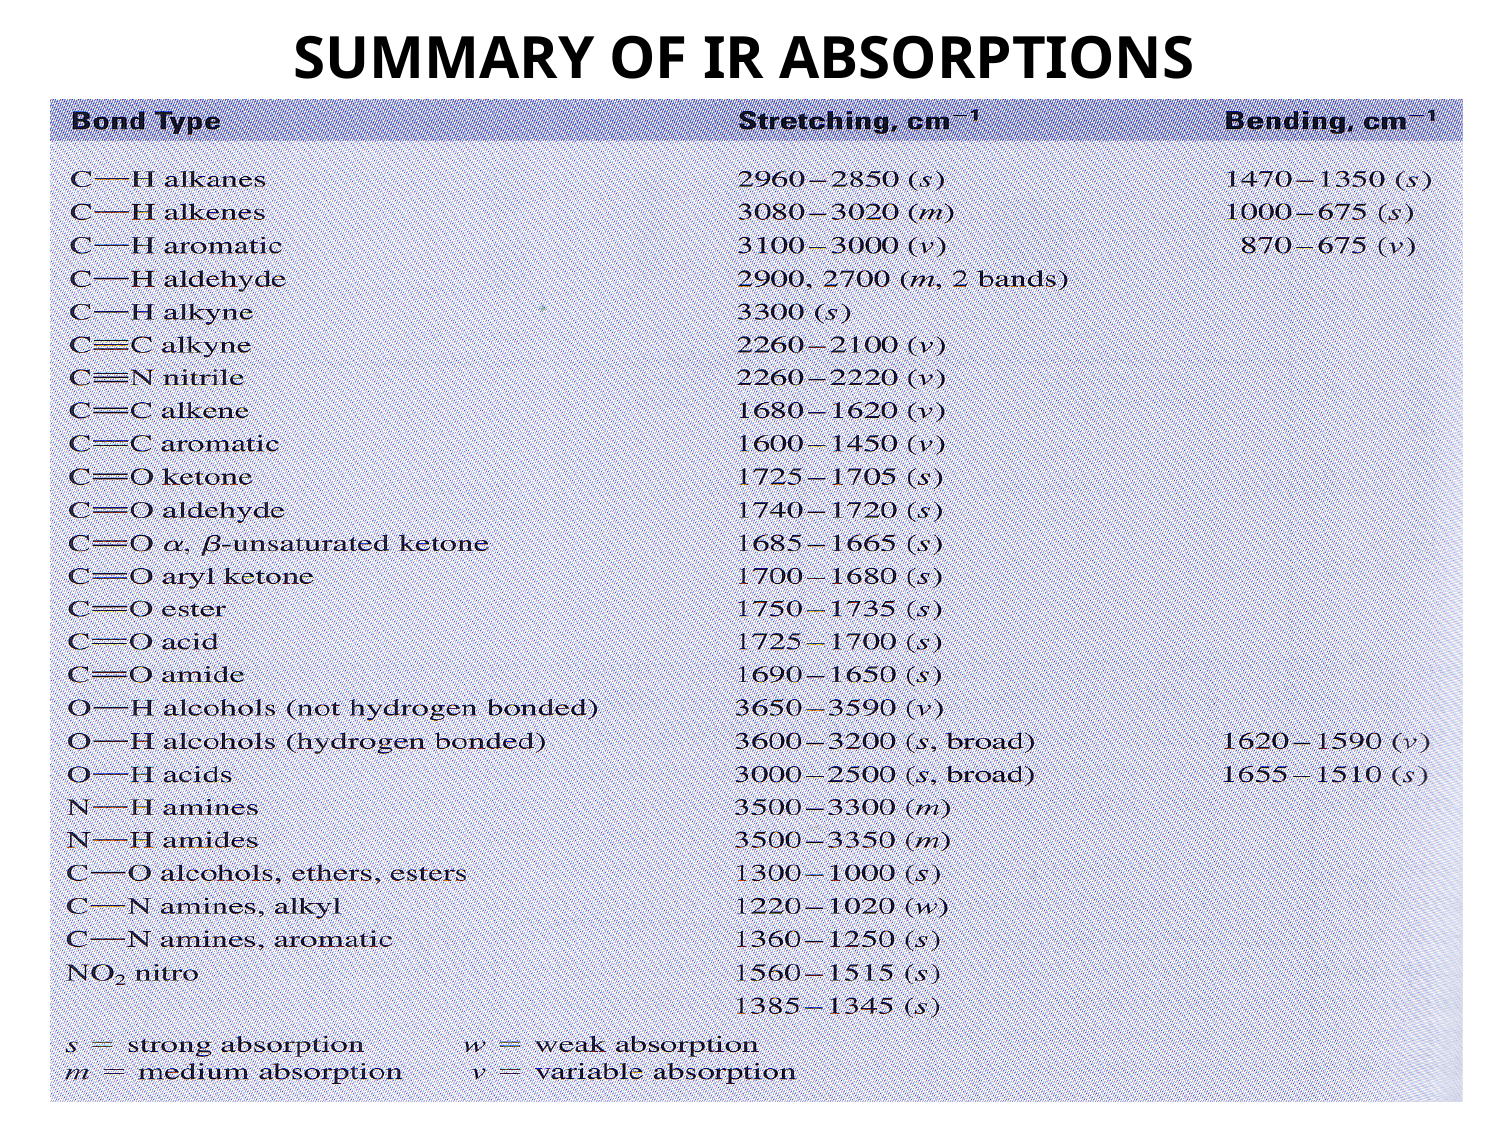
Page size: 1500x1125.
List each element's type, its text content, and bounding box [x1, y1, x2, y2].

picture [49, 99, 1463, 1102]
text_box SUMMARY OF IR ABSORPTIONS [50, 12, 1438, 98]
